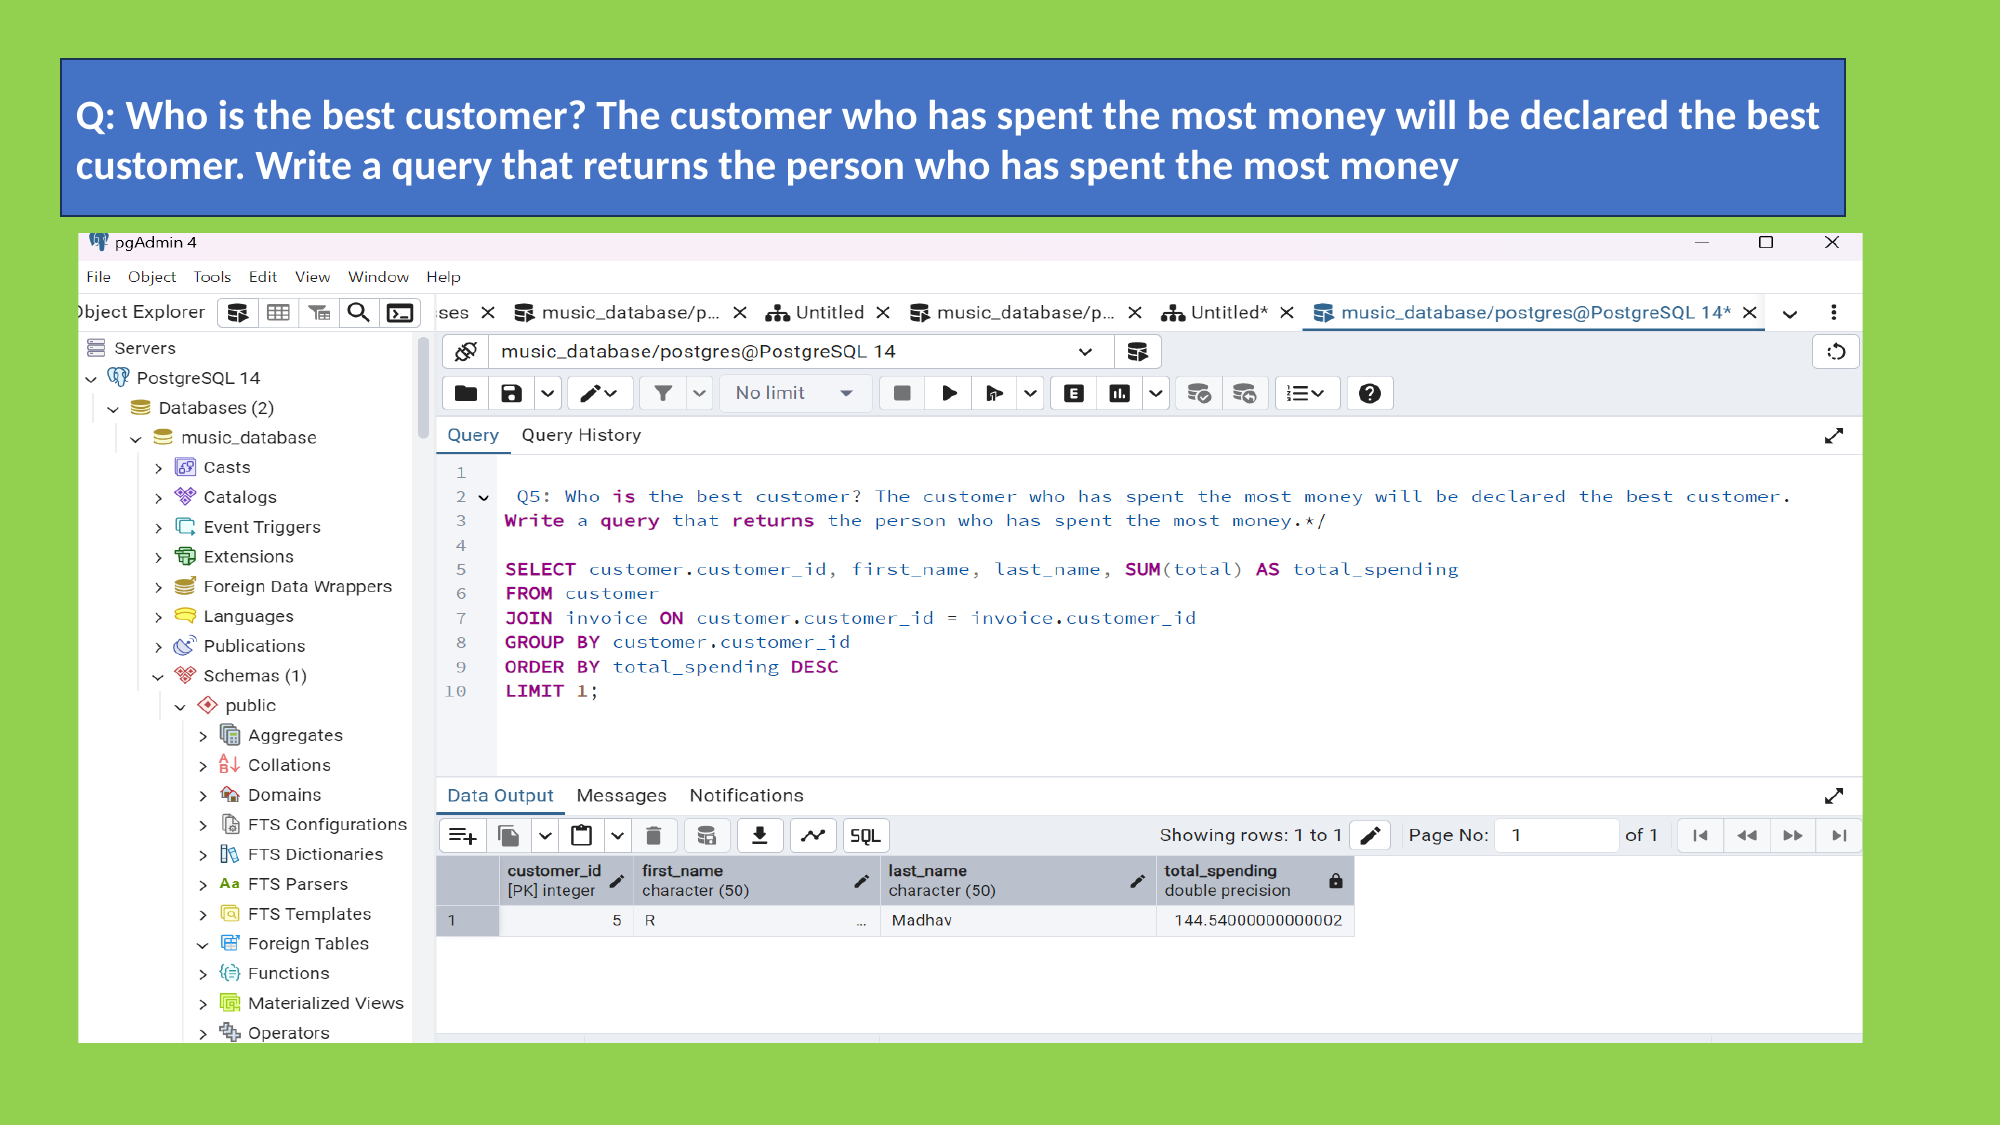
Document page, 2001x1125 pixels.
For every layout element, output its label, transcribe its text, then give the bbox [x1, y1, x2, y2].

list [78, 233, 1863, 1043]
text_box Q: Who is the best customer? The customer who has spent the most money will be declared the best customer. Write a query that returns the person who has spent the most money [60, 58, 1846, 217]
